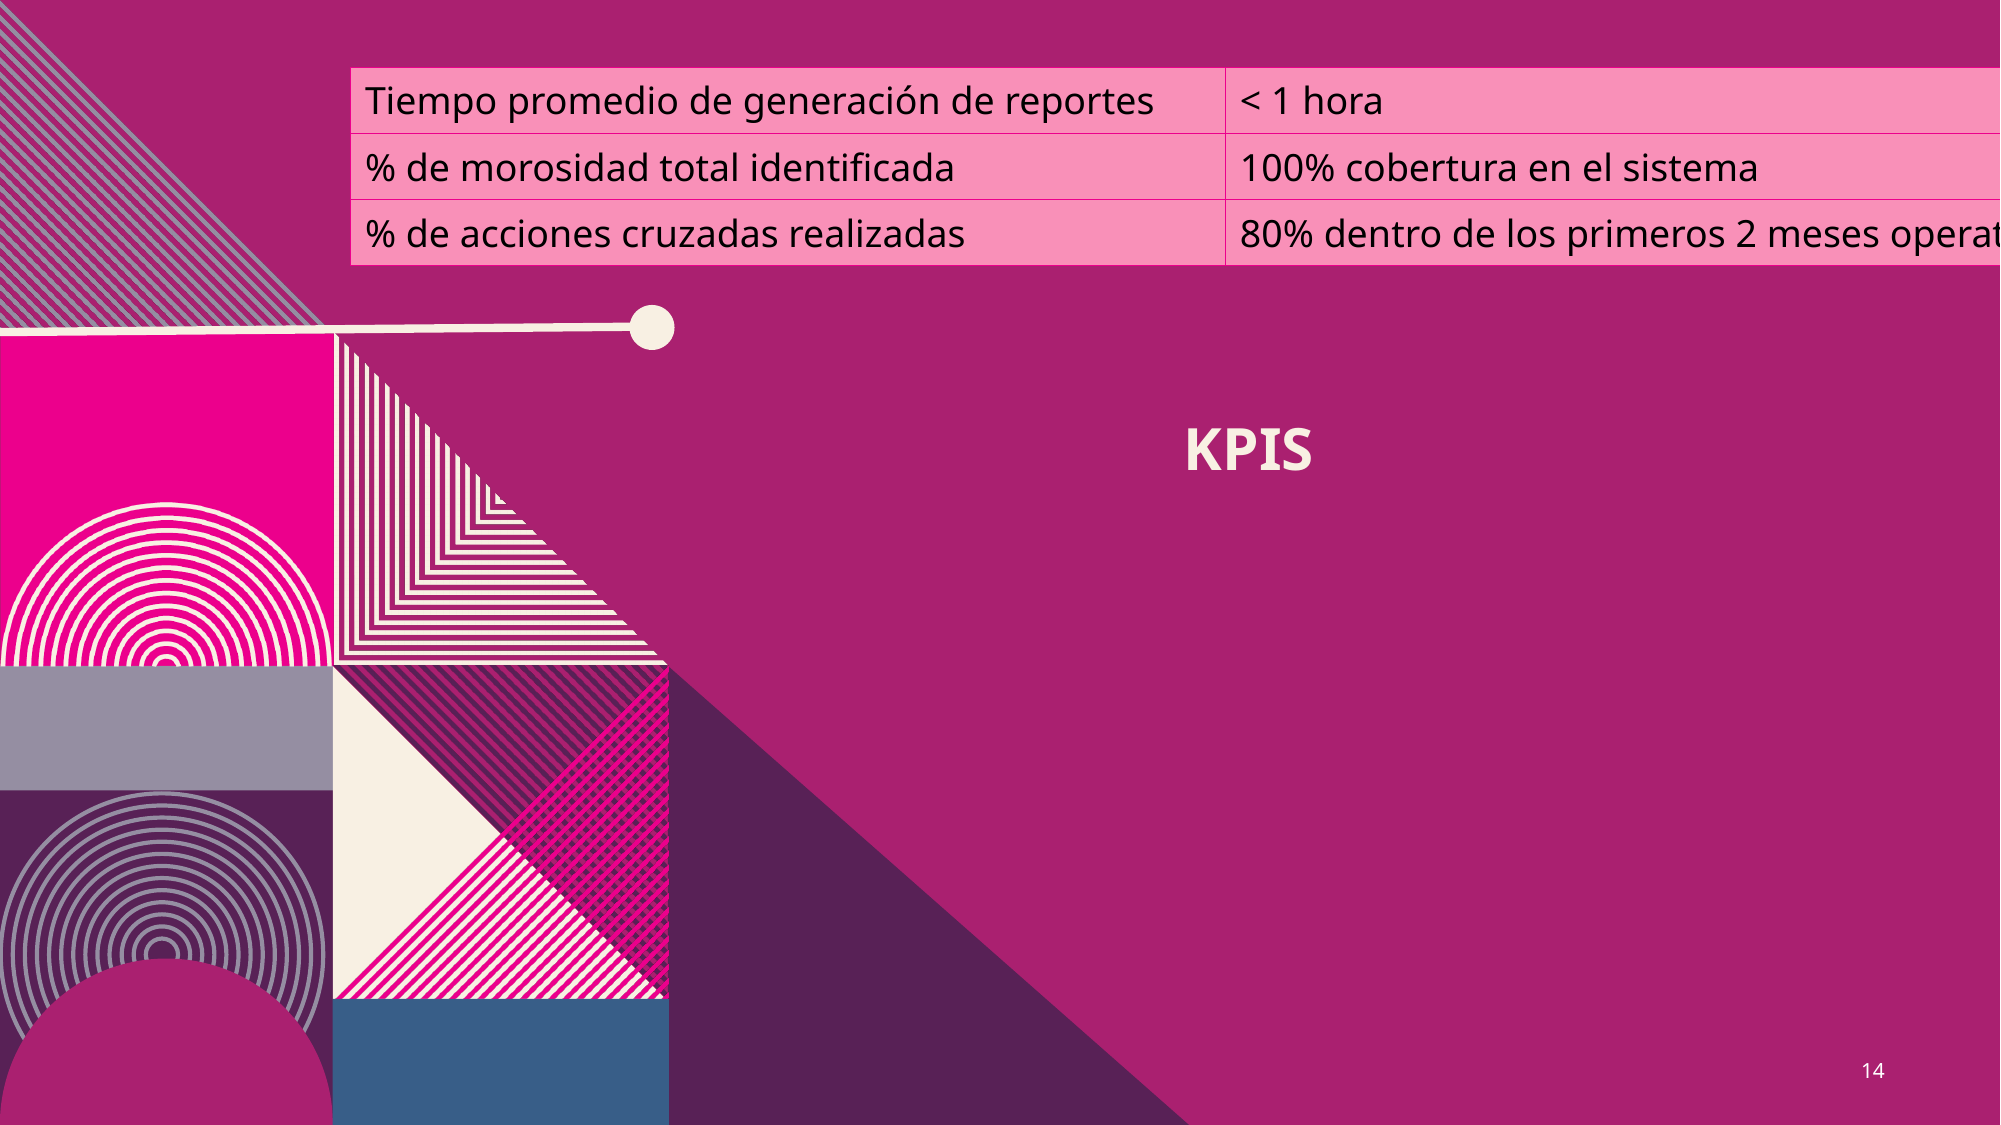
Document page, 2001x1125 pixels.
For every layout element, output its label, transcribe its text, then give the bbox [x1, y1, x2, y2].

table_cell % de acciones cruzadas realizadas [351, 200, 1225, 265]
table_header < 1 hora [1226, 68, 2000, 133]
table_cell % de morosidad total identificada [351, 134, 1225, 199]
picture [0, 0, 333, 327]
table_cell 100% cobertura en el sistema [1226, 134, 2000, 199]
table_header Tiempo promedio de generación de reportes [351, 68, 1225, 133]
slide_number 14 [1824, 1042, 1900, 1102]
picture [0, 502, 332, 667]
title KPIS [467, 296, 2000, 491]
table_cell 80% dentro de los primeros 2 meses operativos [1226, 200, 2000, 265]
picture [333, 333, 669, 998]
